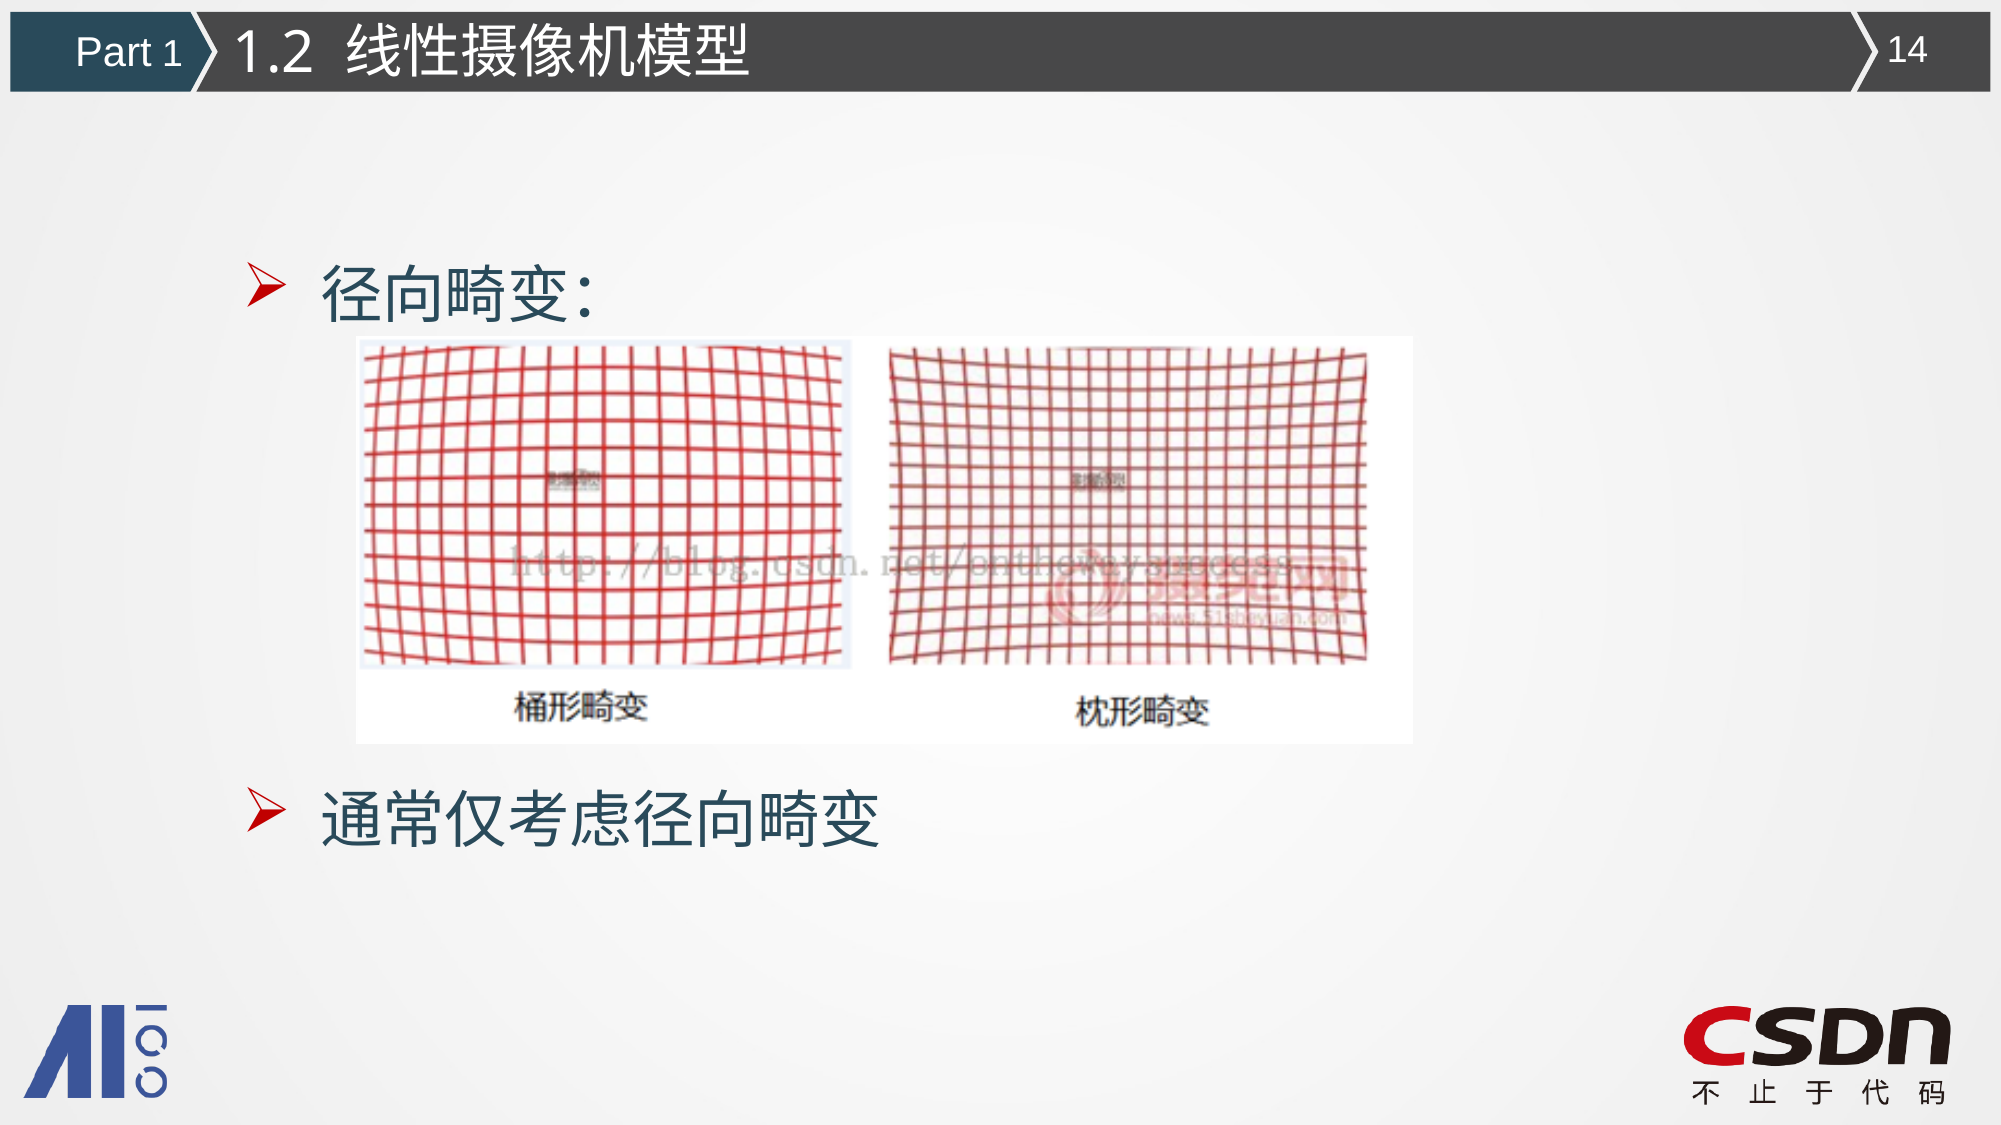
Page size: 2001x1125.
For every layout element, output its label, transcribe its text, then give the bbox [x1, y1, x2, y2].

text_box 14 [1872, 17, 1984, 96]
text_box [1046, 11, 1872, 92]
picture [0, 0, 2001, 1125]
text_box [1856, 11, 1991, 92]
text_box [196, 11, 218, 92]
text_box 1.2 线性摄像机模型 [218, 7, 1046, 92]
text_box [166, 190, 1509, 891]
text_box [198, 26, 212, 78]
text_box 径向畸变： 通常仅考虑径向畸变 [228, 248, 1541, 949]
text_box [10, 11, 196, 92]
text_box Part 1 [22, 17, 198, 83]
